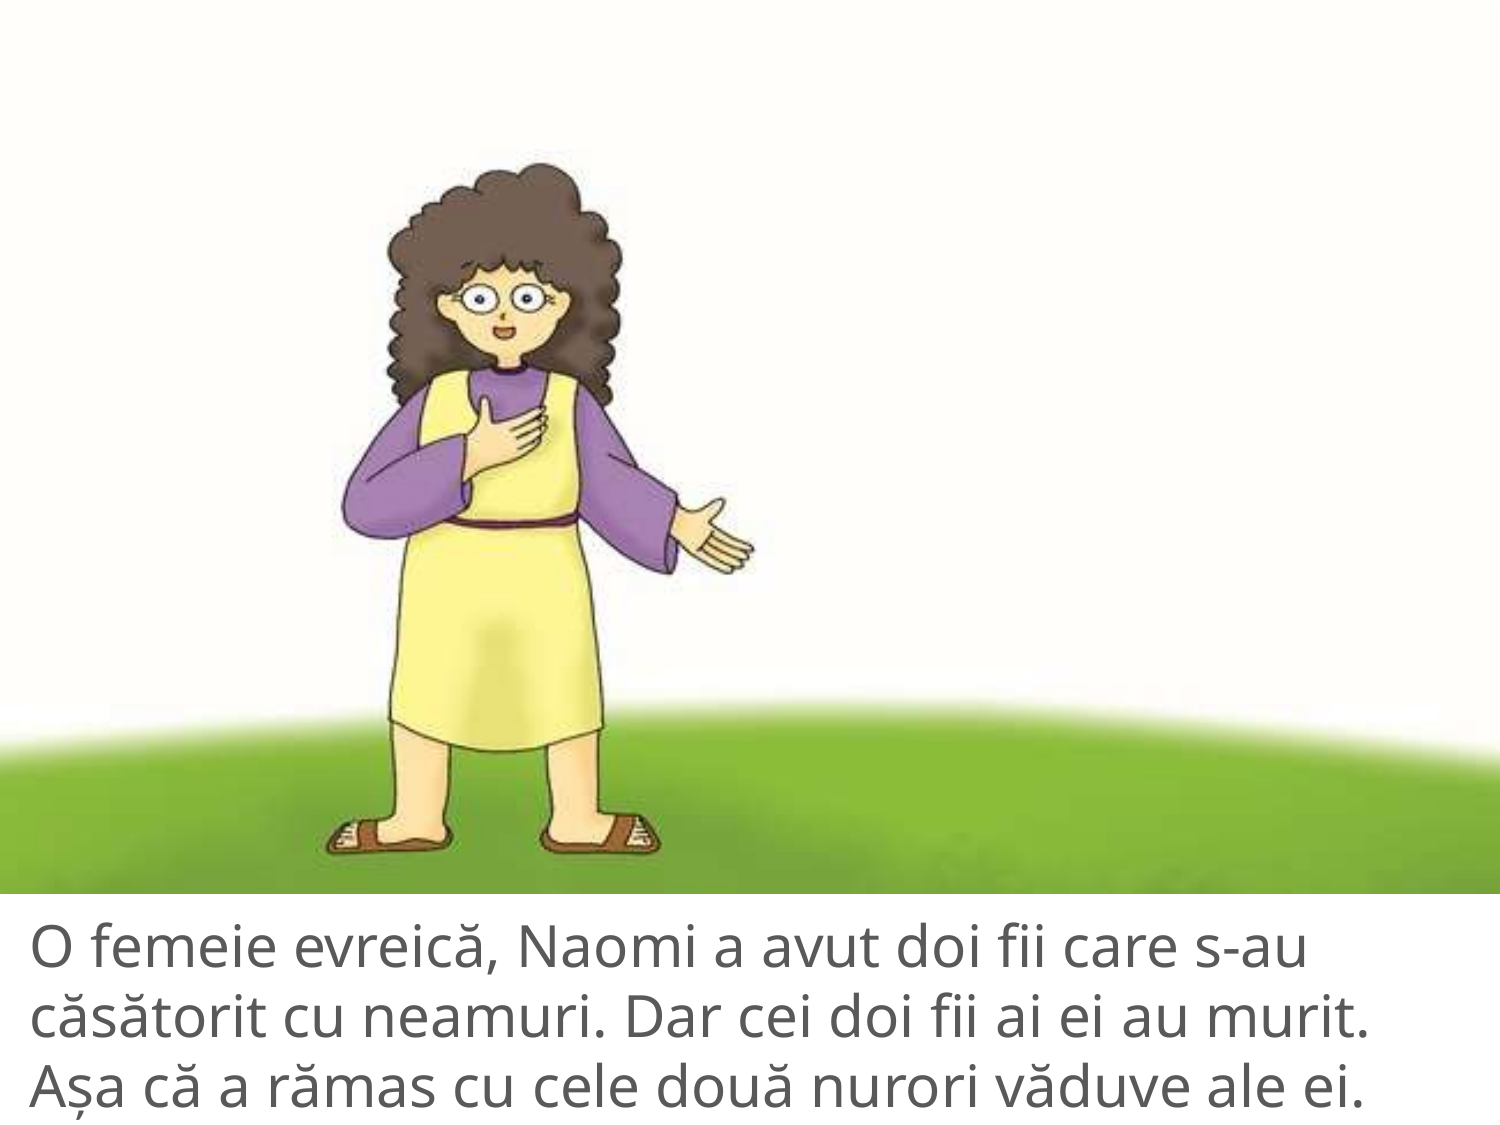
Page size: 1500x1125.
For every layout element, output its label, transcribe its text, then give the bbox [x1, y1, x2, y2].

text_box O femeie evreică, Naomi a avut doi fii care s-au căsătorit cu neamuri. Dar cei doi fii ai ei au murit. Așa că a rămas cu cele două nurori văduve ale ei. [14, 901, 1486, 1125]
picture [0, 1, 1500, 894]
